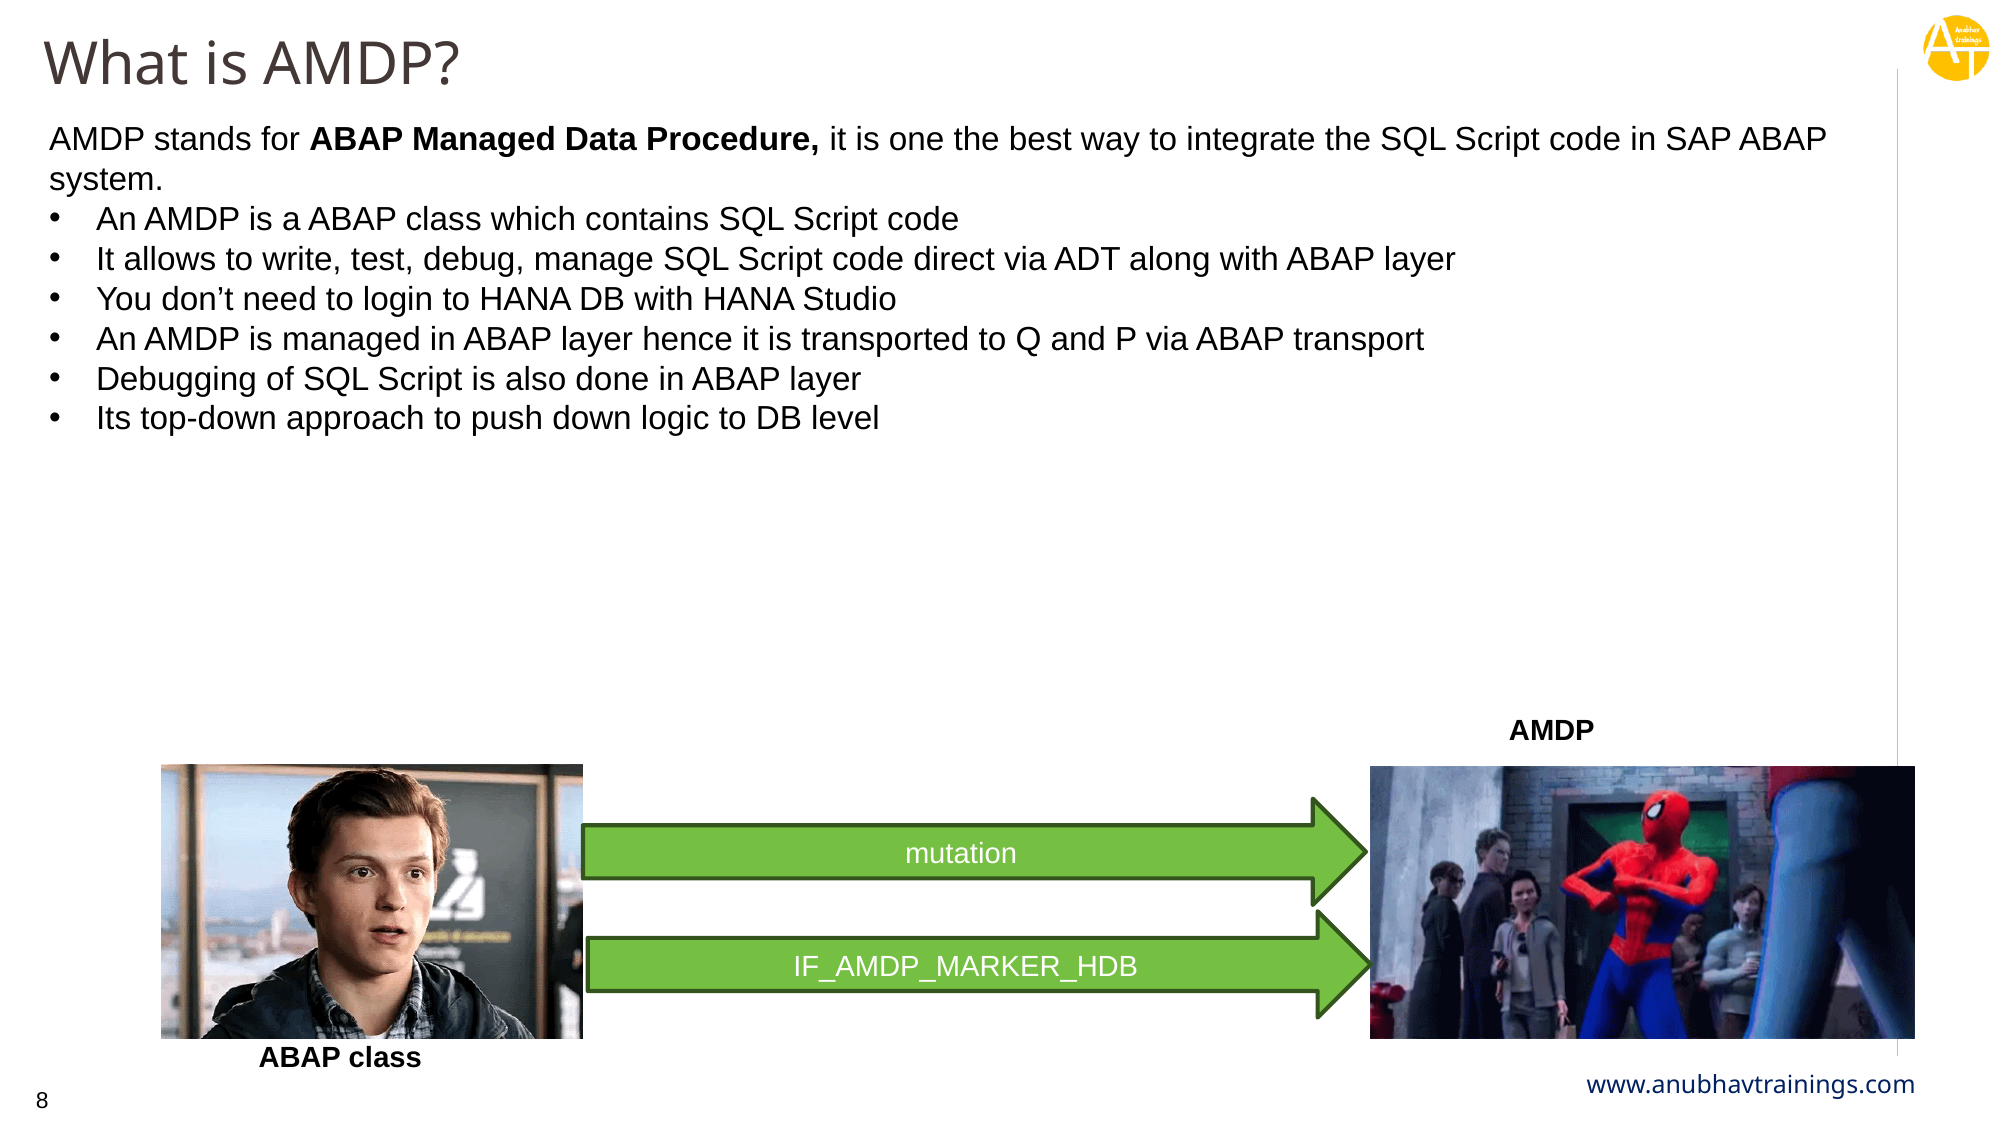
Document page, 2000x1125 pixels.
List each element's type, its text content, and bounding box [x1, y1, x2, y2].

text_box mutation [587, 796, 1365, 907]
picture [160, 764, 584, 1039]
text_box AMDP [1494, 704, 1979, 754]
text_box IF_AMDP_MARKER_HDB [587, 909, 1365, 1020]
text_box 8 [19, 1076, 56, 1124]
text_box ABAP class [243, 1031, 729, 1081]
text_box AMDP stands for ABAP Managed Data Procedure, it is one the best way to integrate the SQL Script code in SAP ABAP system. An AMDP is a ABAP class which contains SQL Script code It allows to write, test, debug, manage SQL Script code direct via ADT along with ABAP layer You don’t need to login to HANA DB with HANA Studio An AMDP is managed in ABAP layer hence it is transported to Q and P via ABAP transport Debugging of SQL Script is also done in ABAP layer Its top-down approach to push down logic to DB level [29, 107, 1914, 527]
picture [1370, 766, 1915, 1039]
picture [1917, 11, 1993, 86]
text_box What is AMDP? [23, 23, 1851, 108]
text_box www.anubhavtrainings.com [1566, 1058, 1981, 1109]
